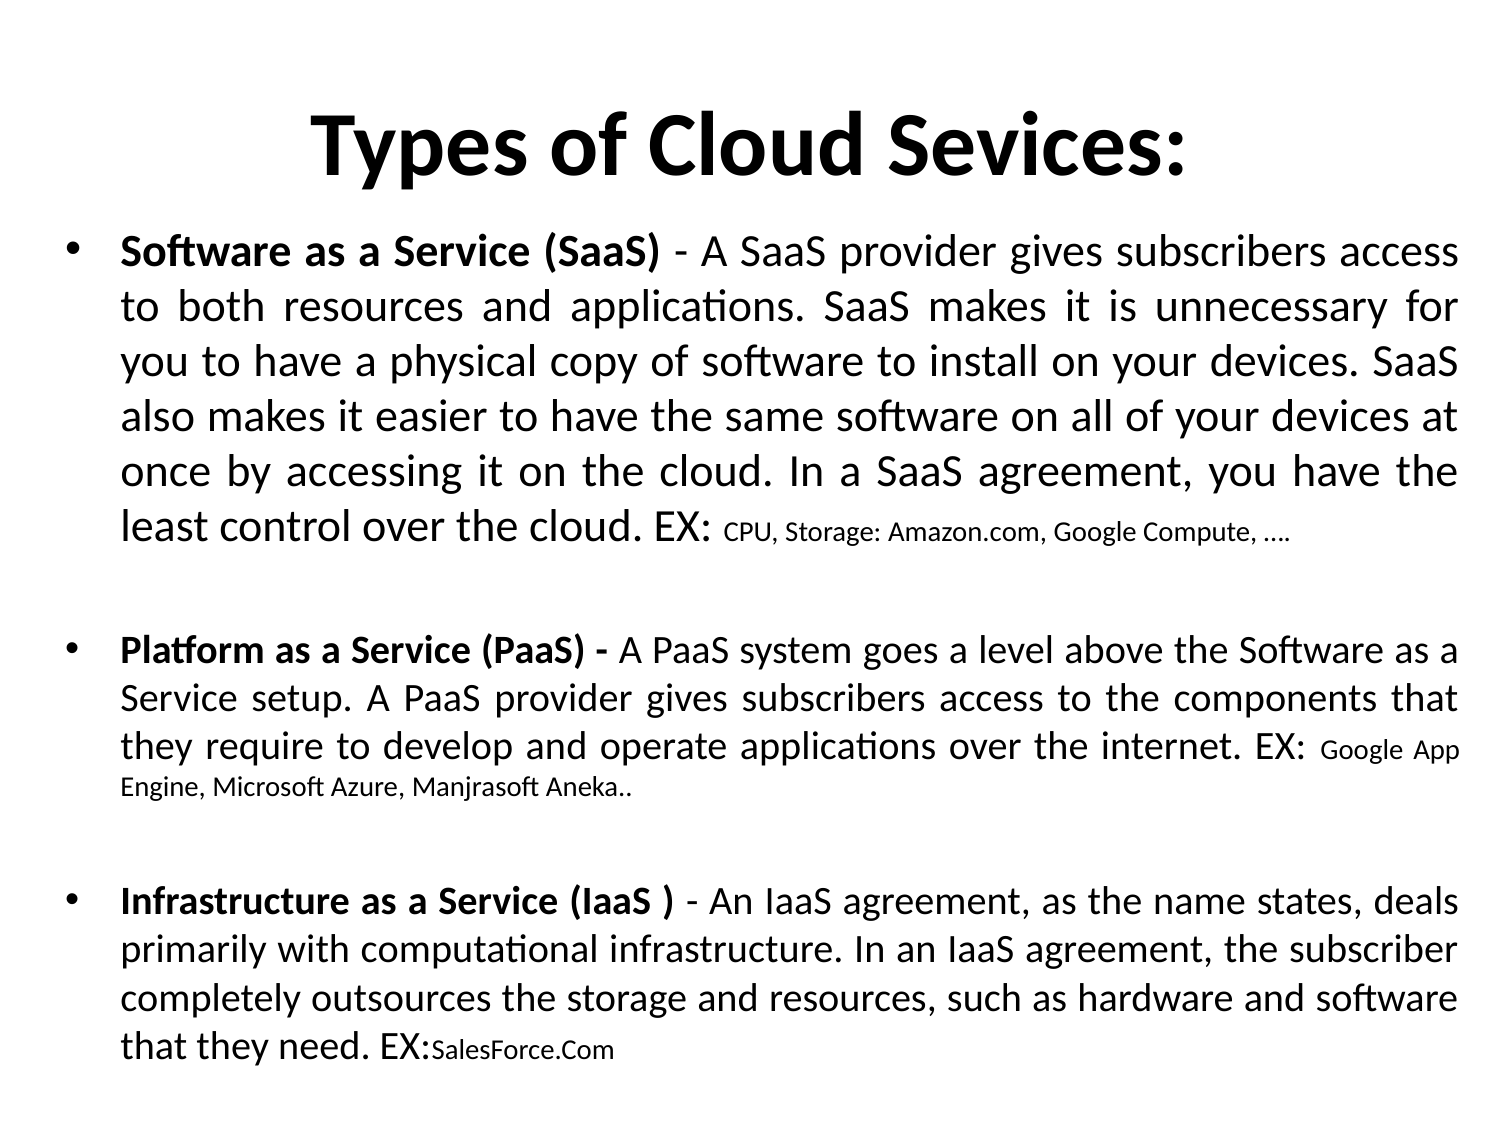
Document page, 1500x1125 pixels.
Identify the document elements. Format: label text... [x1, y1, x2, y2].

list Software as a Service (SaaS) - A SaaS provider gives subscribers access to both resources and applications. SaaS makes it is unnecessary for you to have a physical copy of software to install on your devices. SaaS also makes it easier to have the same software on all of your devices at once by accessing it on the cloud. In a SaaS agreement, you have the least control over the cloud. EX: CPU, Storage: Amazon.com, Google Compute, …. Platform as a Service (PaaS) - A PaaS system goes a level above the Software as a Service setup. A PaaS provider gives subscribers access to the components that they require to develop and operate applications over the internet. EX: Google App Engine, Microsoft Azure, Manjrasoft Aneka.. Infrastructure as a Service (IaaS ) - An IaaS agreement, as the name states, deals primarily with computational infrastructure. In an IaaS agreement, the subscriber completely outsources the storage and resources, such as hardware and software that they need. EX:SalesForce.Com [50, 212, 1475, 1075]
title Types of Cloud Sevices: [75, 45, 1425, 212]
